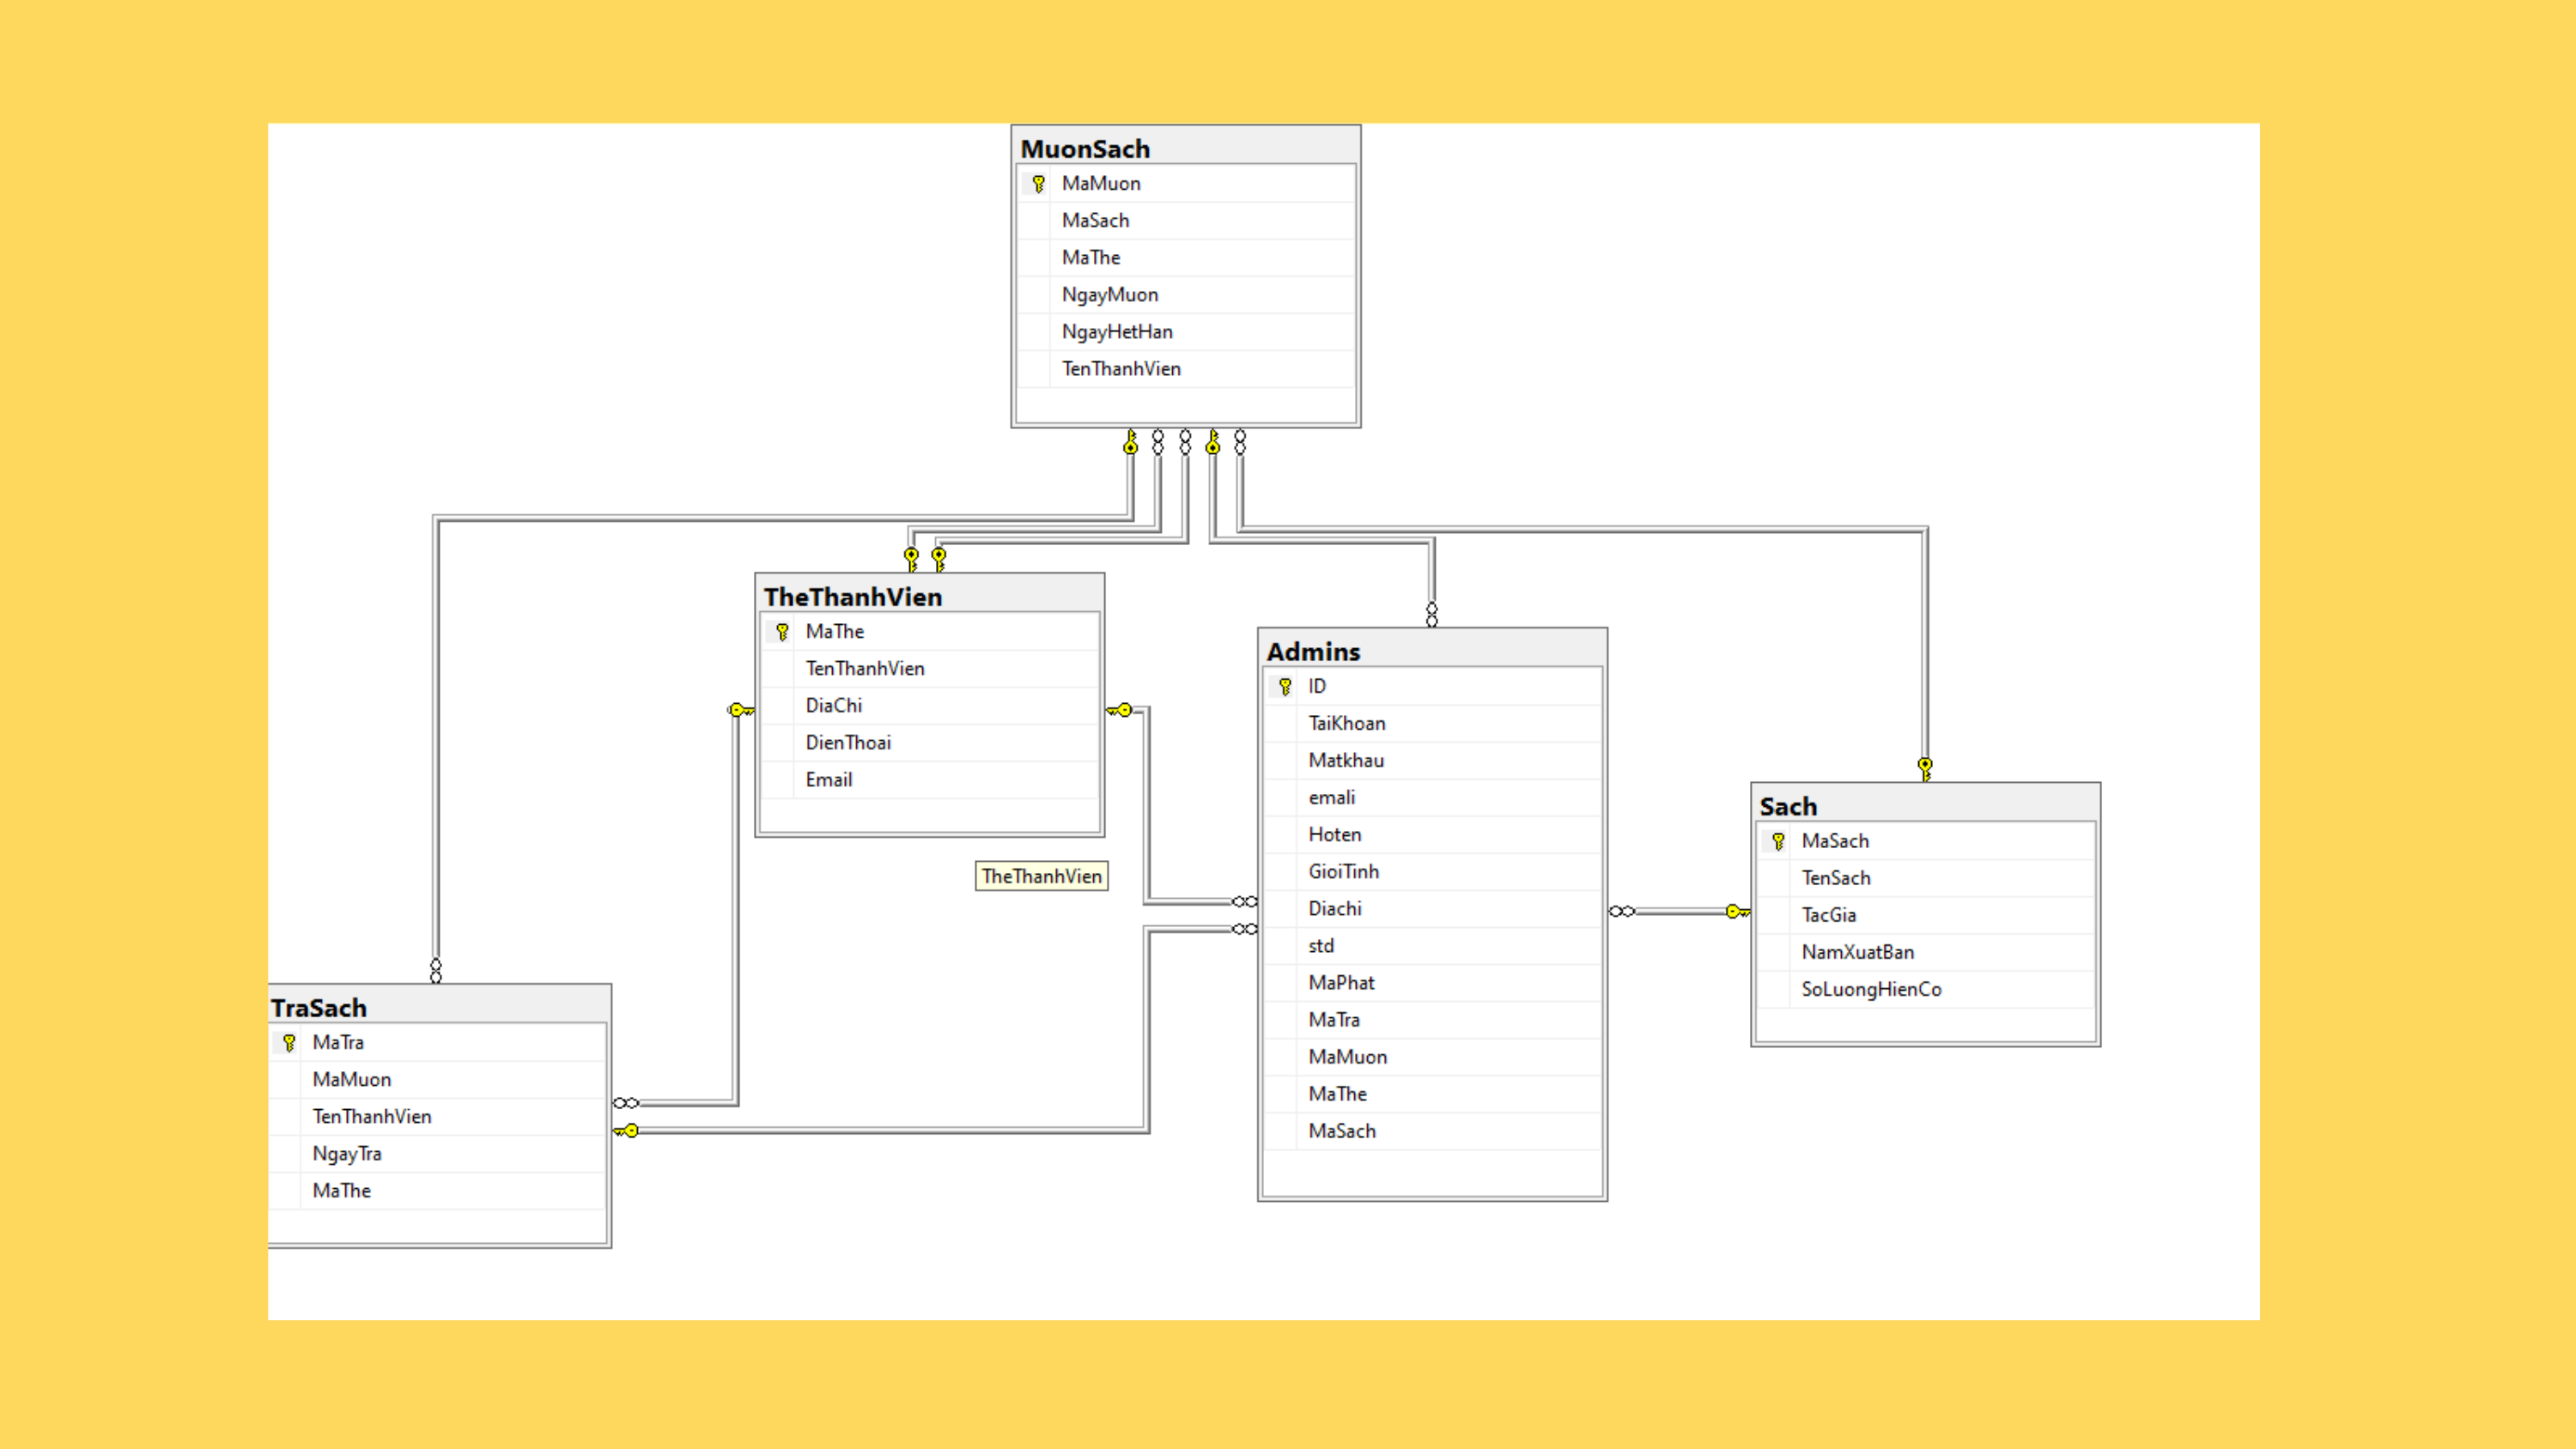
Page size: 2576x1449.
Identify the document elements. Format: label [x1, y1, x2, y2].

text_box [268, 123, 2260, 1320]
